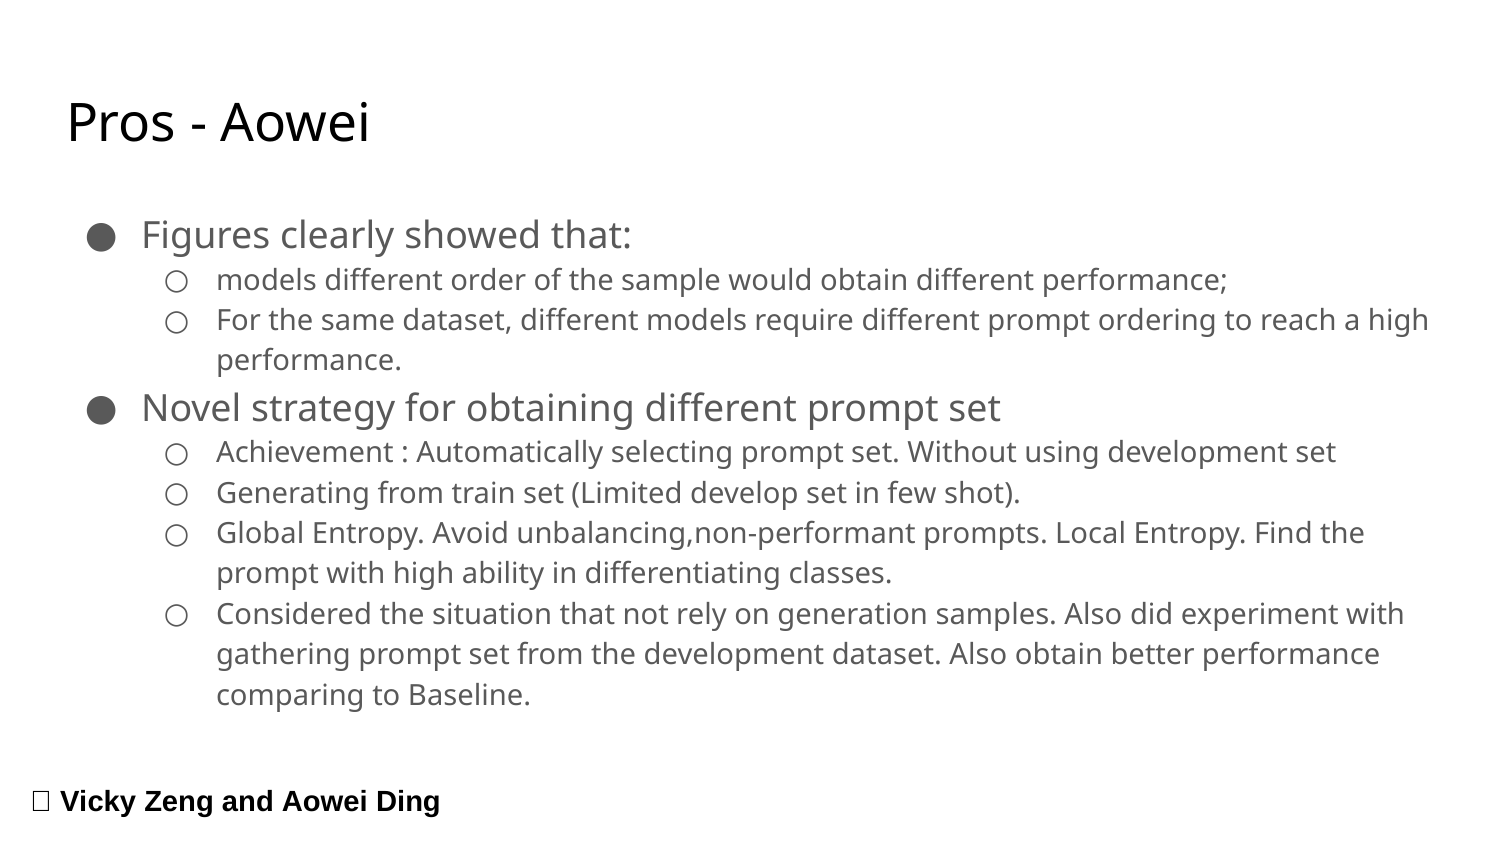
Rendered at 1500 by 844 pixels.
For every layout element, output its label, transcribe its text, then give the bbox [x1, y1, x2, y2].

title Pros - Aowei [51, 72, 1449, 167]
list Figures clearly showed that: models different order of the sample would obtain different performance; For the same dataset, different models require different prompt ordering to reach a high performance. Novel strategy for obtaining different prompt set Achievement : Automatically selecting prompt set. Without using development set Generating from train set (Limited develop set in few shot). Global Entropy. Avoid unbalancing,non-performant prompts. Local Entropy. Find the prompt with high ability in differentiating classes. Considered the situation that not rely on generation samples. Also did experiment with gathering prompt set from the development dataset. Also obtain better performance comparing to Baseline. [51, 189, 1449, 750]
text_box 🔎 Vicky Zeng and Aowei Ding [15, 770, 533, 844]
